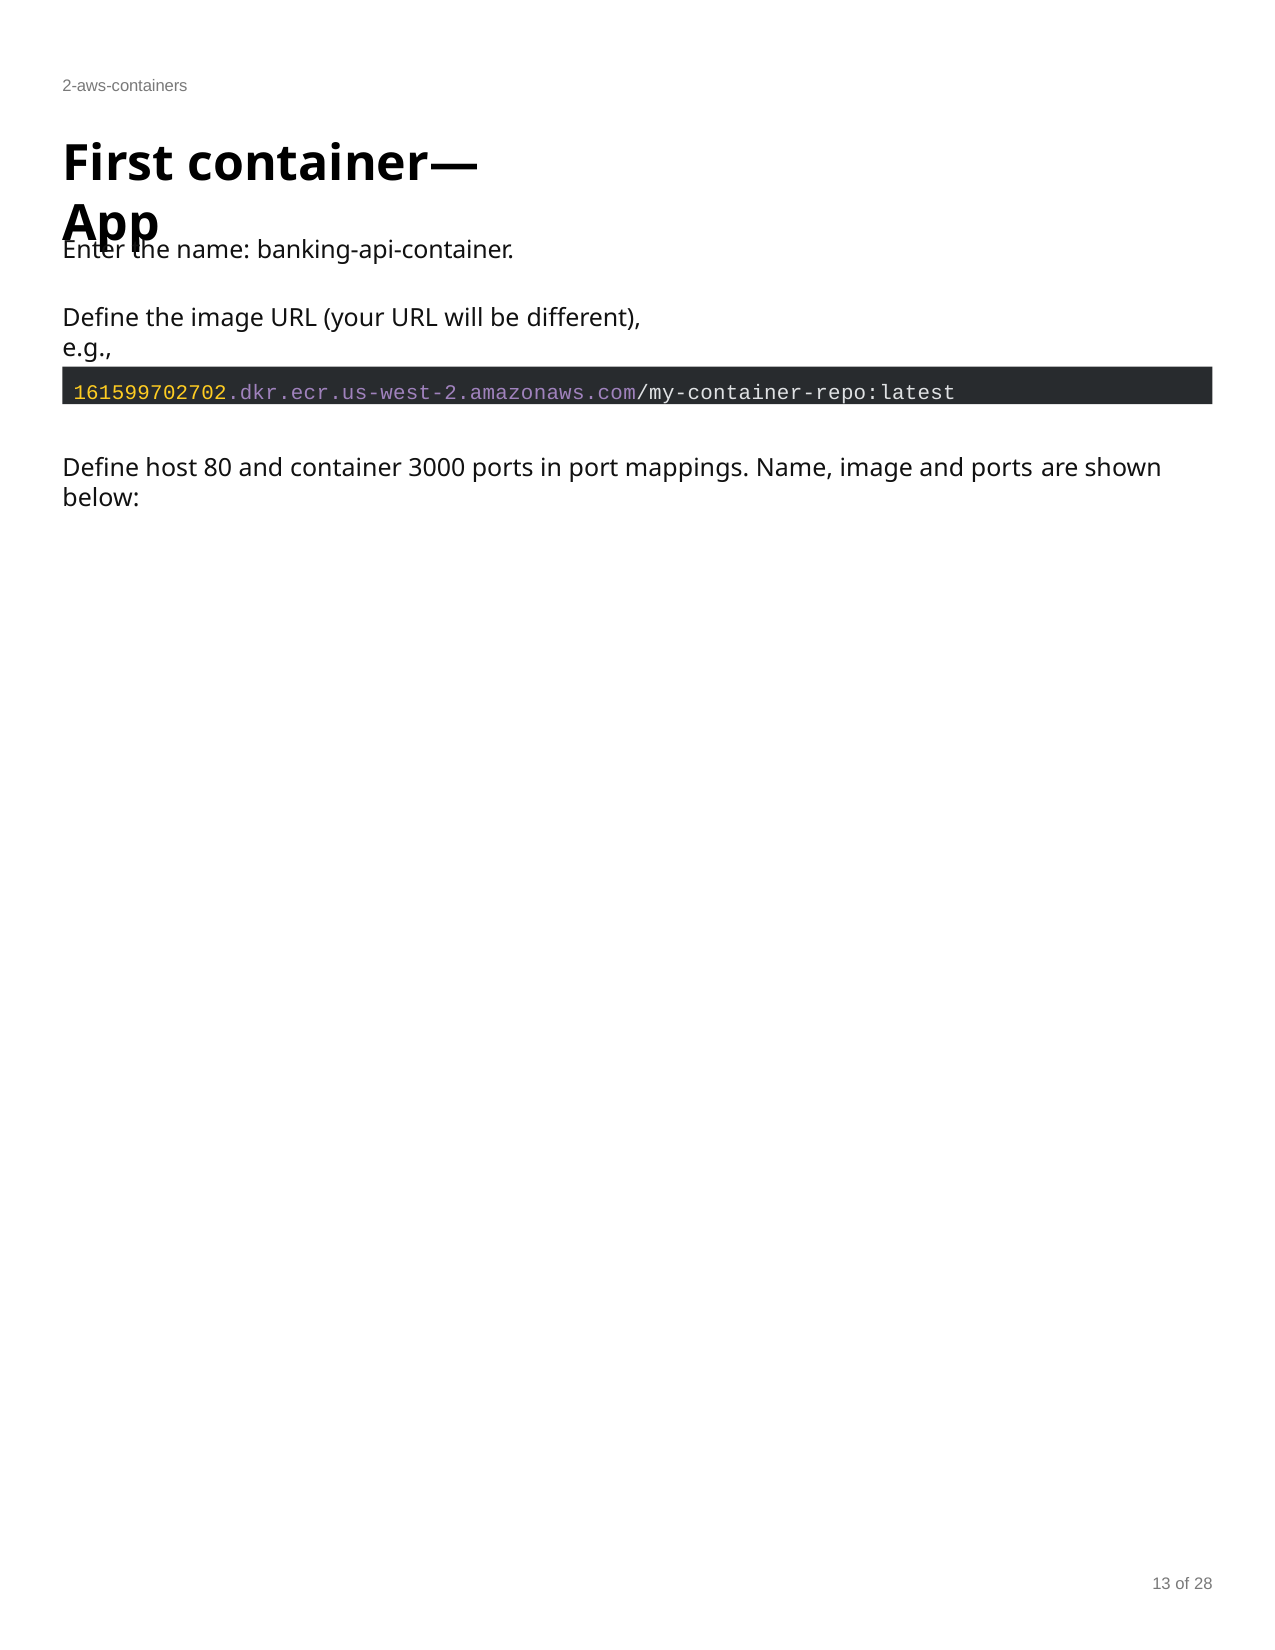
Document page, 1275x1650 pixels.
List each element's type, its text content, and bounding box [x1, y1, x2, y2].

text_box 2-aws-containers [60, 72, 192, 95]
text_box Enter the name: banking-api-container. Define the image URL (your URL will be diﬀerent), e.g., [60, 231, 673, 362]
text_box 161599702702.dkr.ecr.us-west-2.amazonaws.com/my-container-repo:latest [62, 366, 1213, 405]
slide_number 13 of 28 [1148, 1574, 1215, 1650]
title First container—App [60, 362, 557, 406]
text_box Define host 80 and container 3000 ports in port mappings. Name, image and ports are shown below: [60, 449, 1190, 512]
title First container—App [60, 127, 557, 231]
